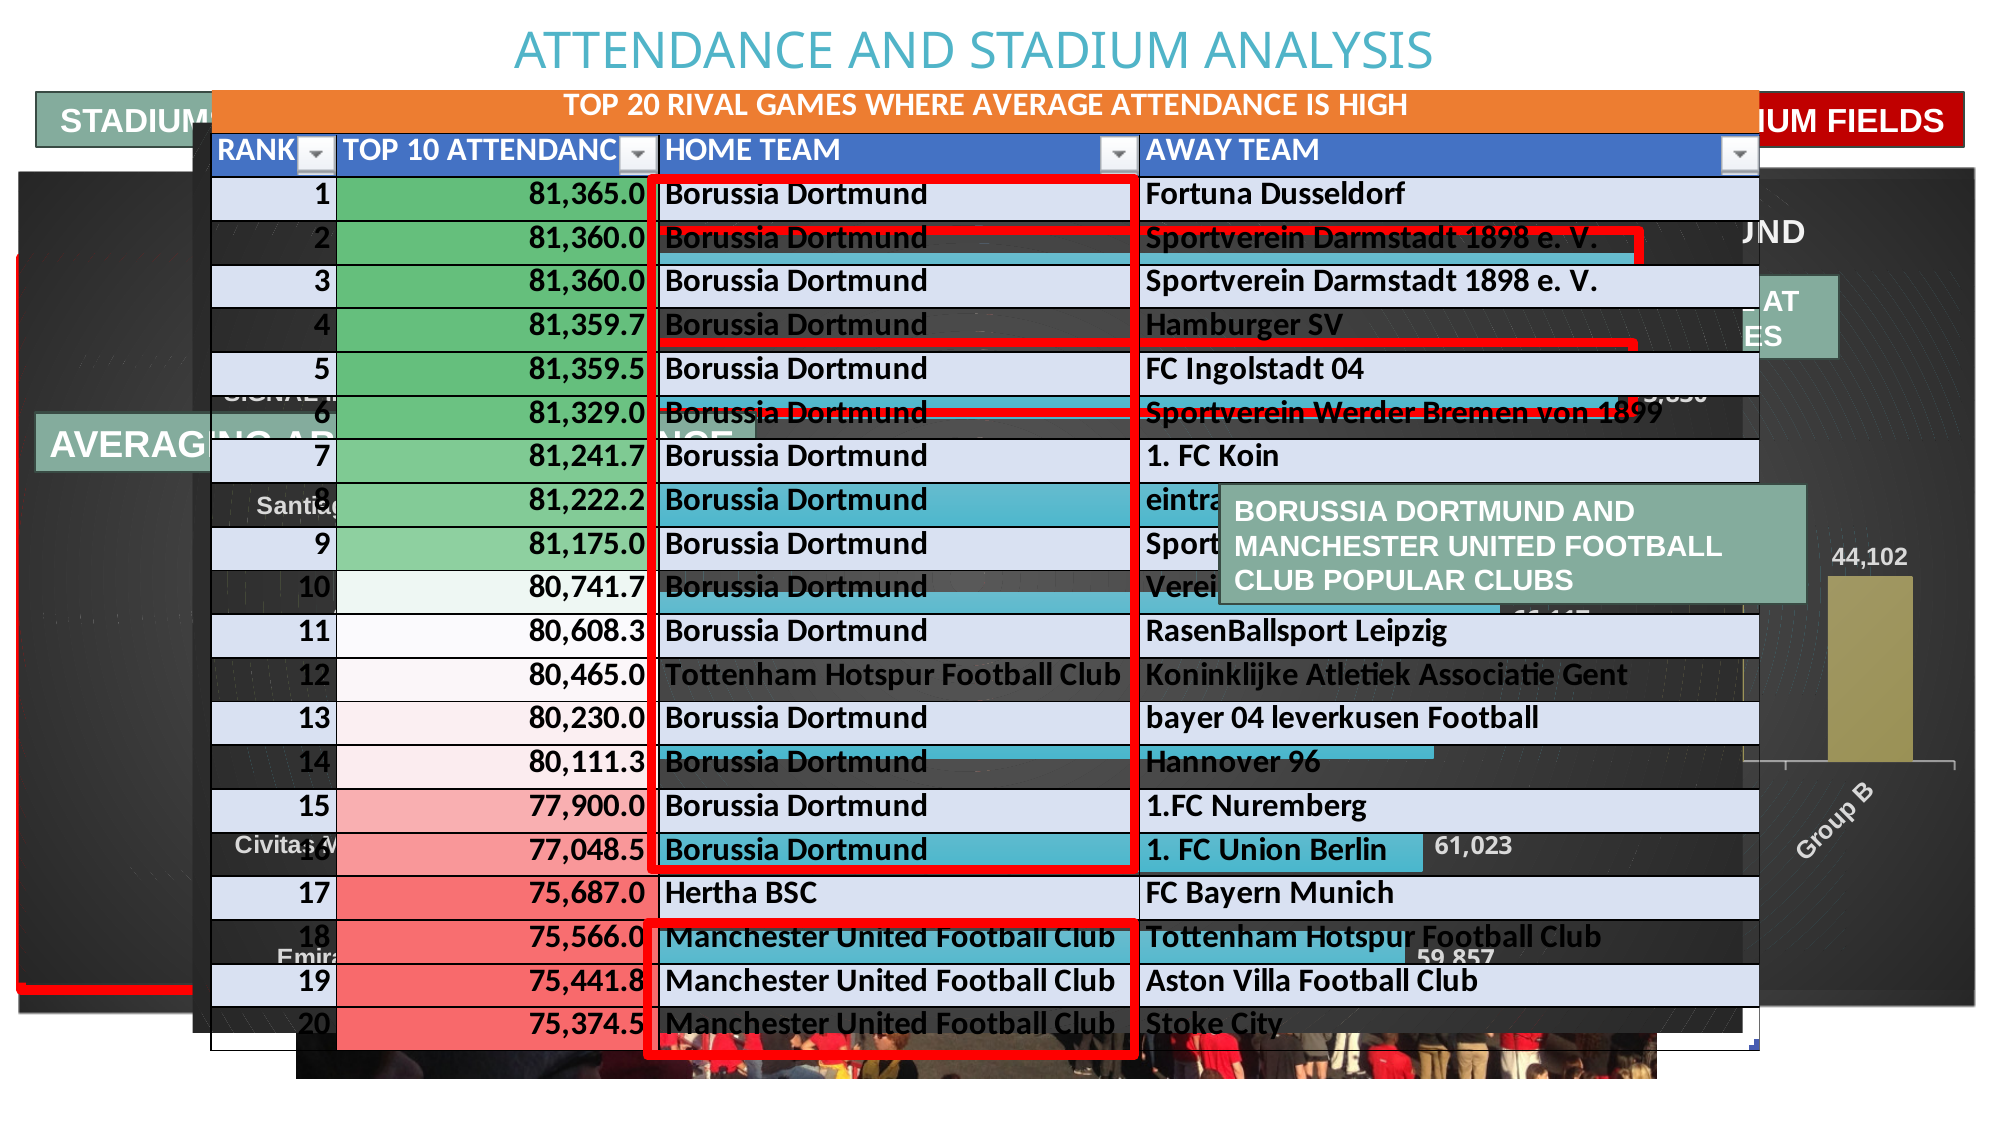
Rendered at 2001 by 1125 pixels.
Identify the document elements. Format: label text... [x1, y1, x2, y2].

text_box ATTENDANCE AND STADIUM ANALYSIS [345, 16, 1605, 87]
picture [296, 1053, 1658, 1079]
picture [1762, 167, 1979, 1009]
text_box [209, 88, 1762, 1053]
picture [18, 983, 192, 1016]
text_box IMPROVEMENTS NEEDED IN THESE STADIUM FIELDS [1762, 91, 1965, 148]
text_box [20, 983, 192, 991]
text_box STADIUMS OPTIMAL FOR PERFORMANCE FOR TEAMS [35, 91, 209, 148]
chart [1762, 179, 1975, 991]
chart [18, 122, 209, 1034]
